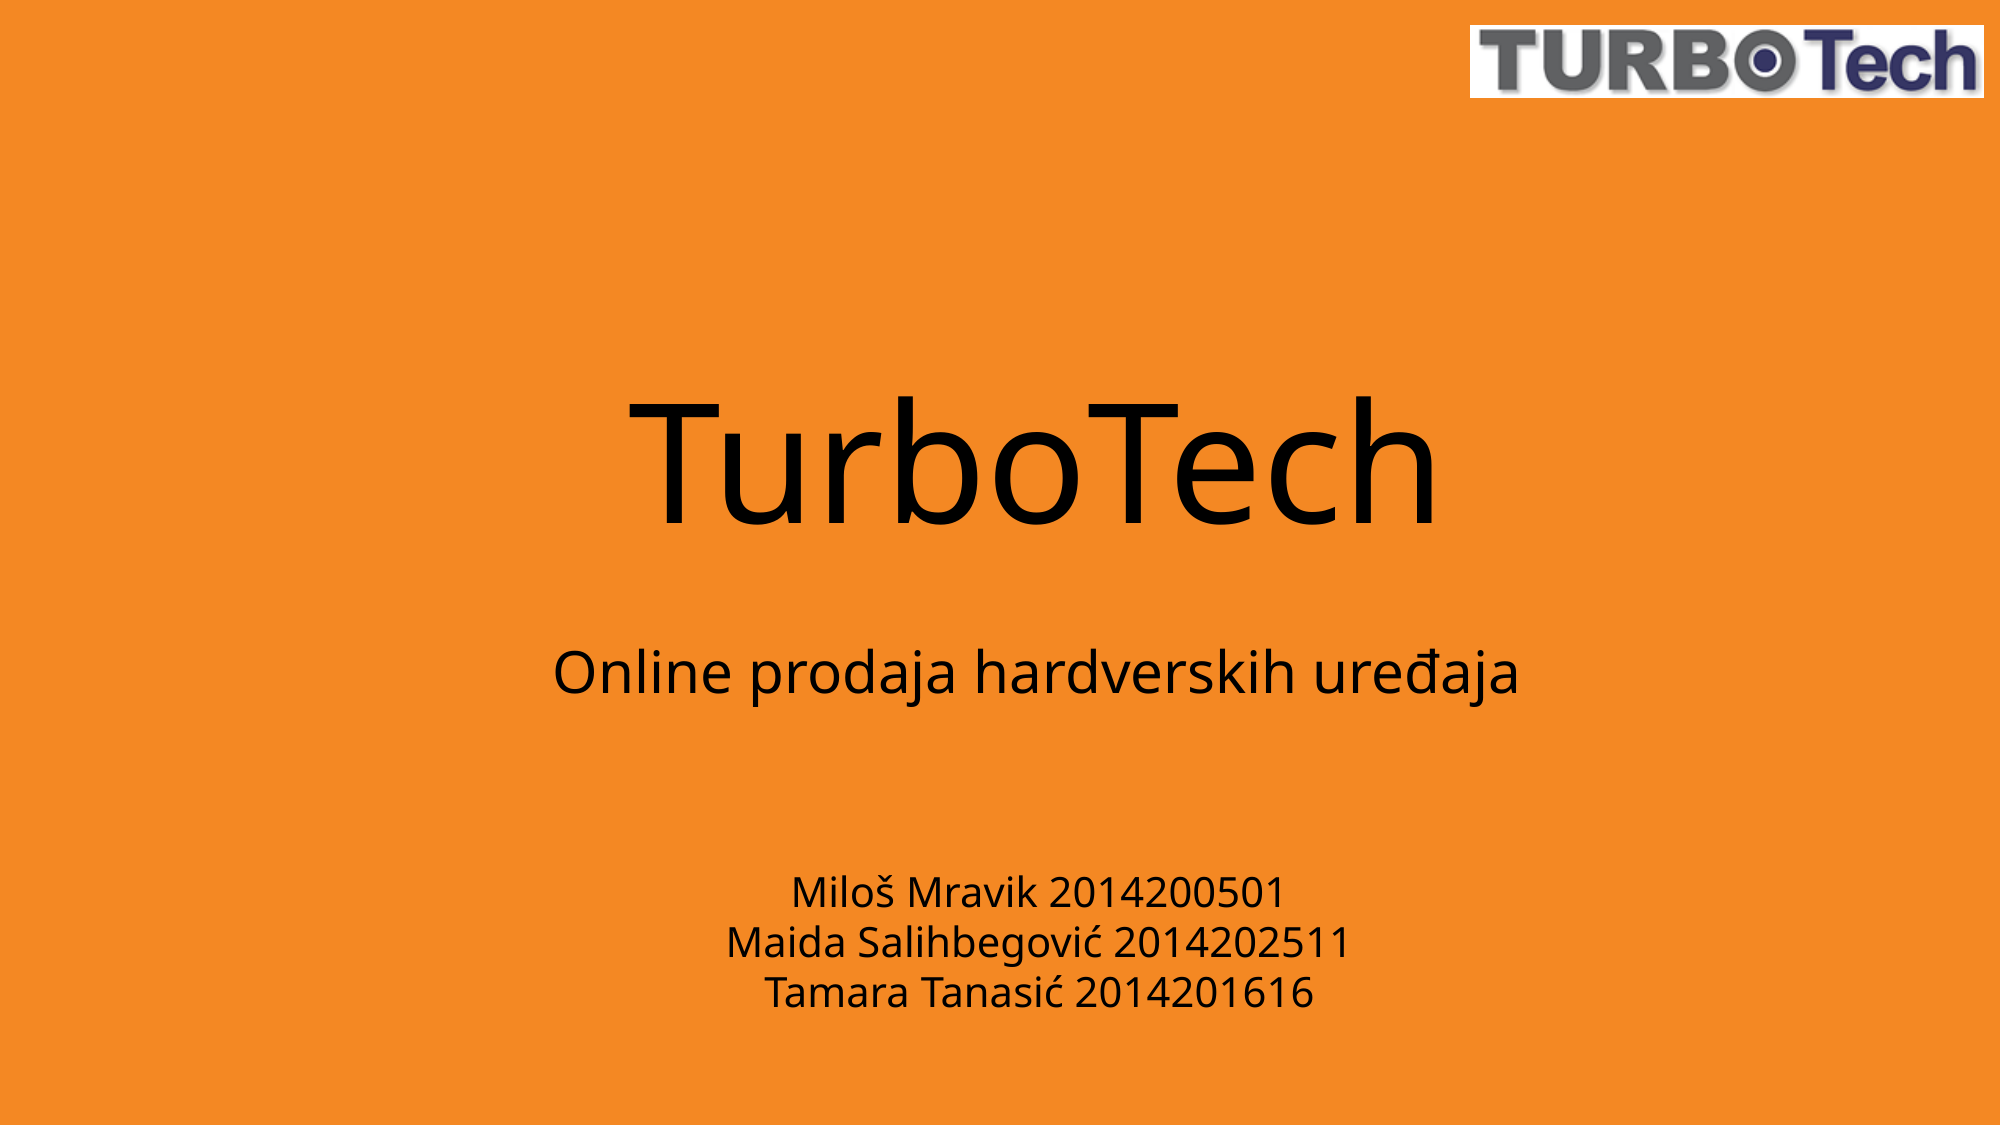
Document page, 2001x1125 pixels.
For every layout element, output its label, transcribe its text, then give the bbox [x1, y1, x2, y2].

text_box Miloš Mravik 2014200501 Maida Salihbegović 2014202511 Tamara Tanasić 2014201616 [566, 858, 1513, 1024]
text_box TurboTech [399, 349, 1675, 591]
picture [1470, 25, 1984, 98]
text_box Online prodaja hardverskih uređaja [512, 636, 1562, 924]
